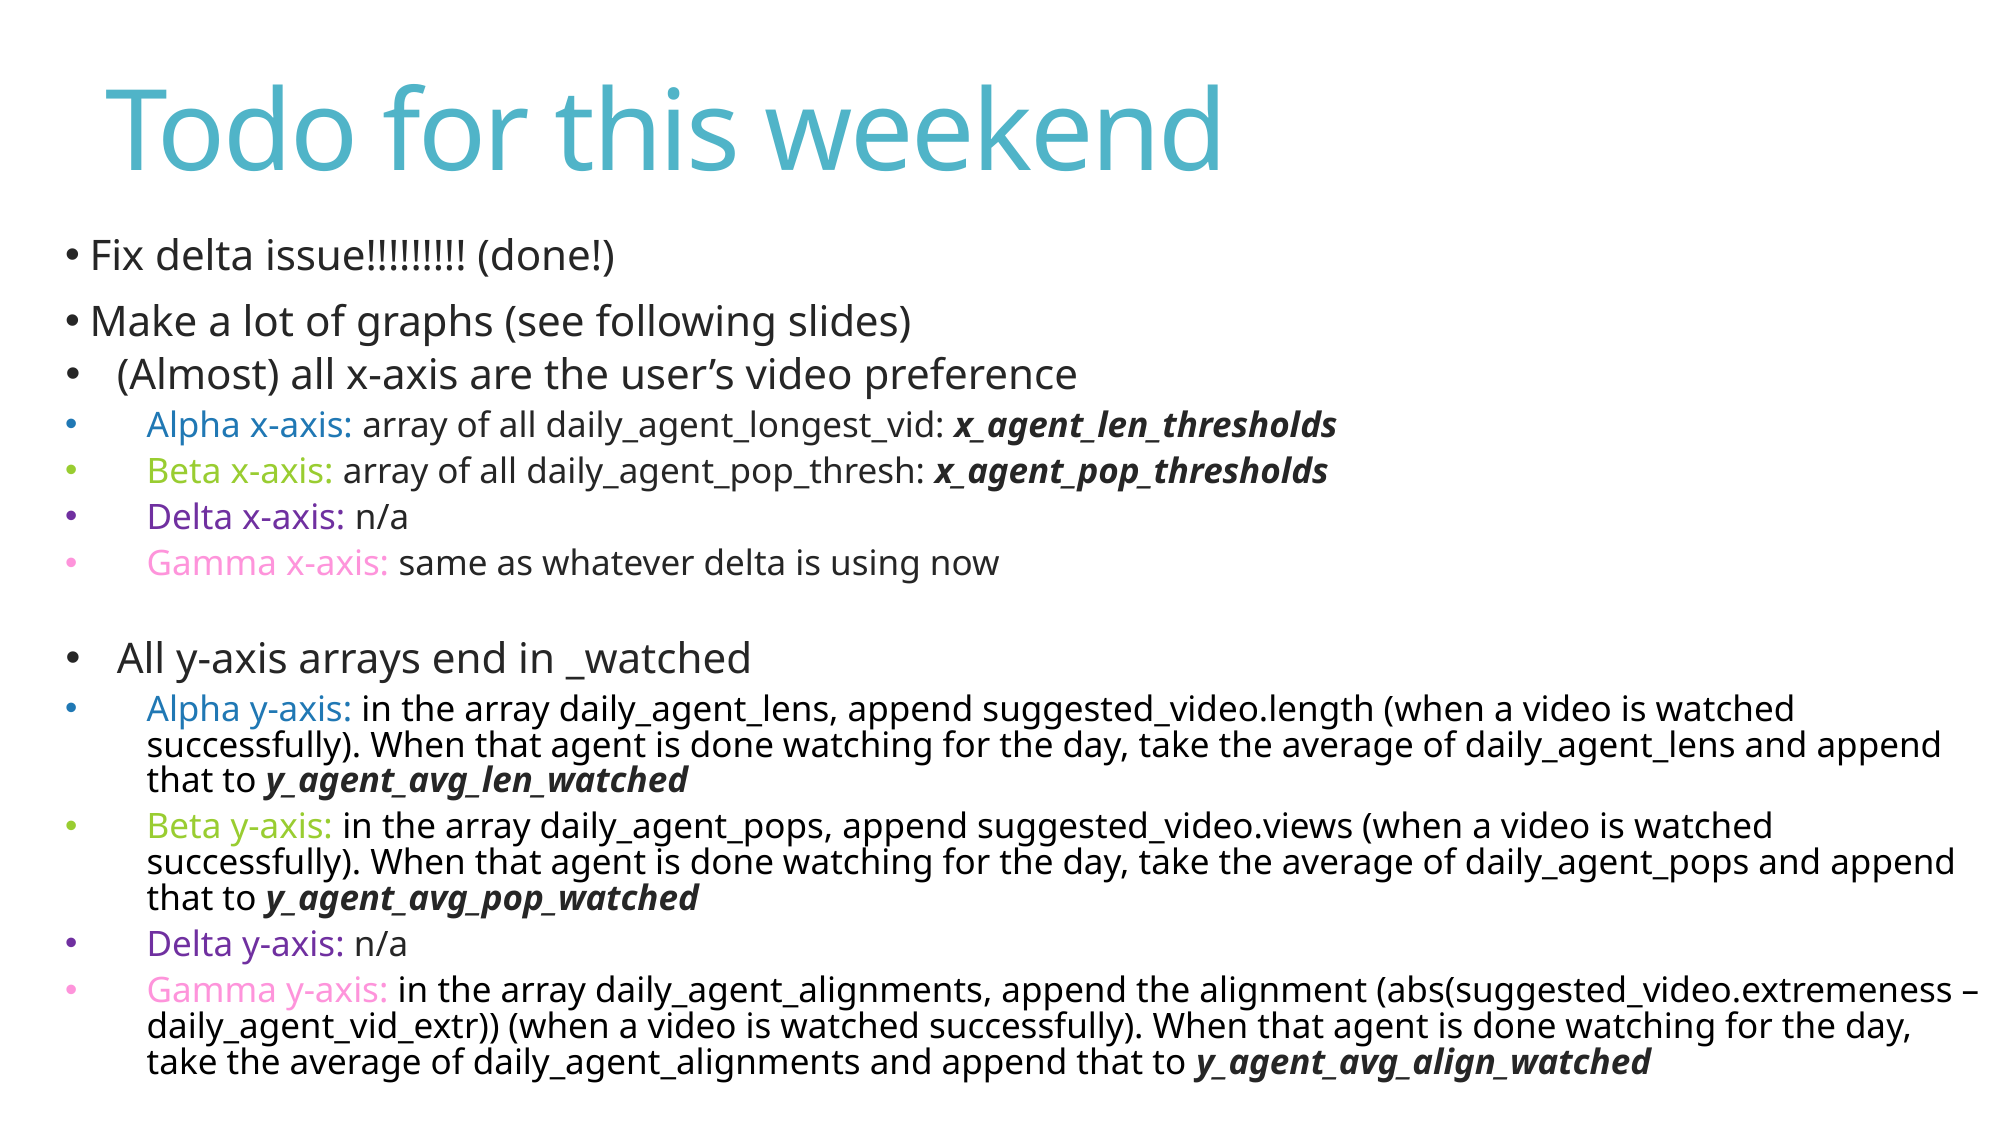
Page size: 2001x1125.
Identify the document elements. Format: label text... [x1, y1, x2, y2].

list Fix delta issue!!!!!!!!! (done!) Make a lot of graphs (see following slides) (Almost) all x-axis are the user’s video preference Alpha x-axis: array of all daily_agent_longest_vid: x_agent_len_thresholds Beta x-axis: array of all daily_agent_pop_thresh: x_agent_pop_thresholds Delta x-axis: n/a Gamma x-axis: same as whatever delta is using now All y-axis arrays end in _watched Alpha y-axis: in the array daily_agent_lens, append suggested_video.length (when a video is watched successfully). When that agent is done watching for the day, take the average of daily_agent_lens and append that to y_agent_avg_len_watched Beta y-axis: in the array daily_agent_pops, append suggested_video.views (when a video is watched successfully). When that agent is done watching for the day, take the average of daily_agent_pops and append that to y_agent_avg_pop_watched Delta y-axis: n/a Gamma y-axis: in the array daily_agent_alignments, append the alignment (abs(suggested_video.extremeness – daily_agent_vid_extr)) (when a video is watched successfully). When that agent is done watching for the day, take the average of daily_agent_alignments and append that to y_agent_avg_align_watched [50, 229, 2000, 1090]
title Todo for this weekend [90, 0, 1858, 229]
